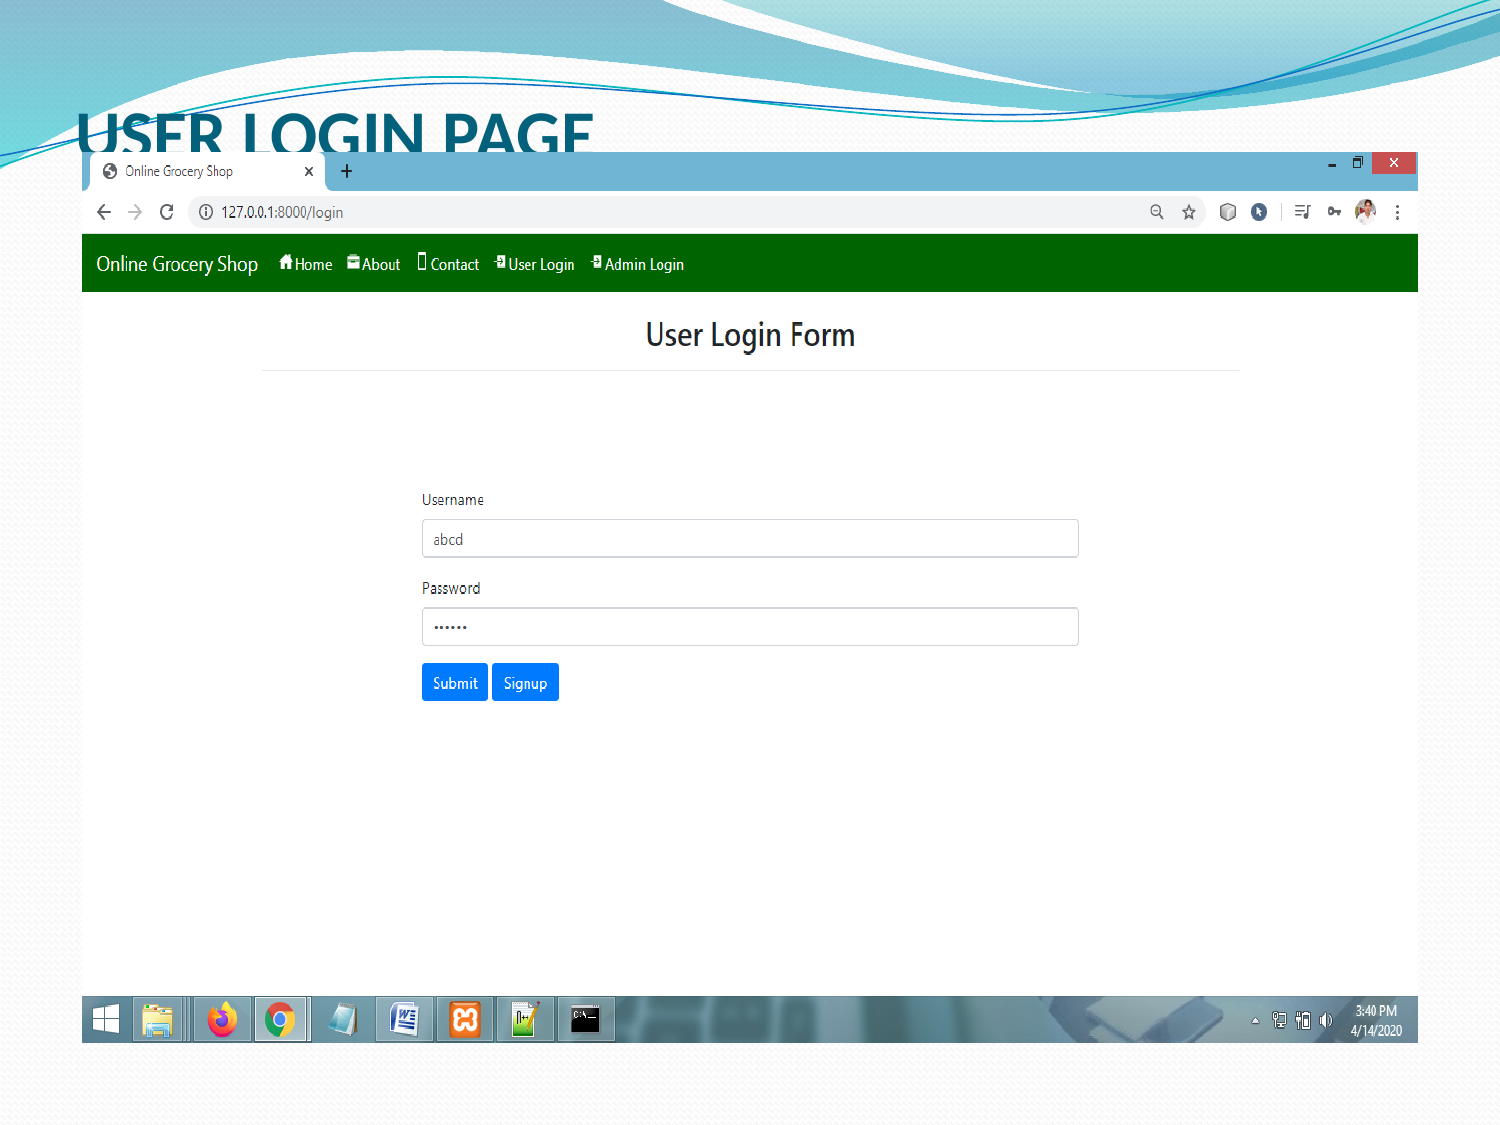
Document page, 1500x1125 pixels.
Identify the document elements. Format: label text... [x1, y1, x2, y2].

picture [81, 152, 1419, 1044]
title USER LOGIN PAGE [74, 81, 1426, 259]
